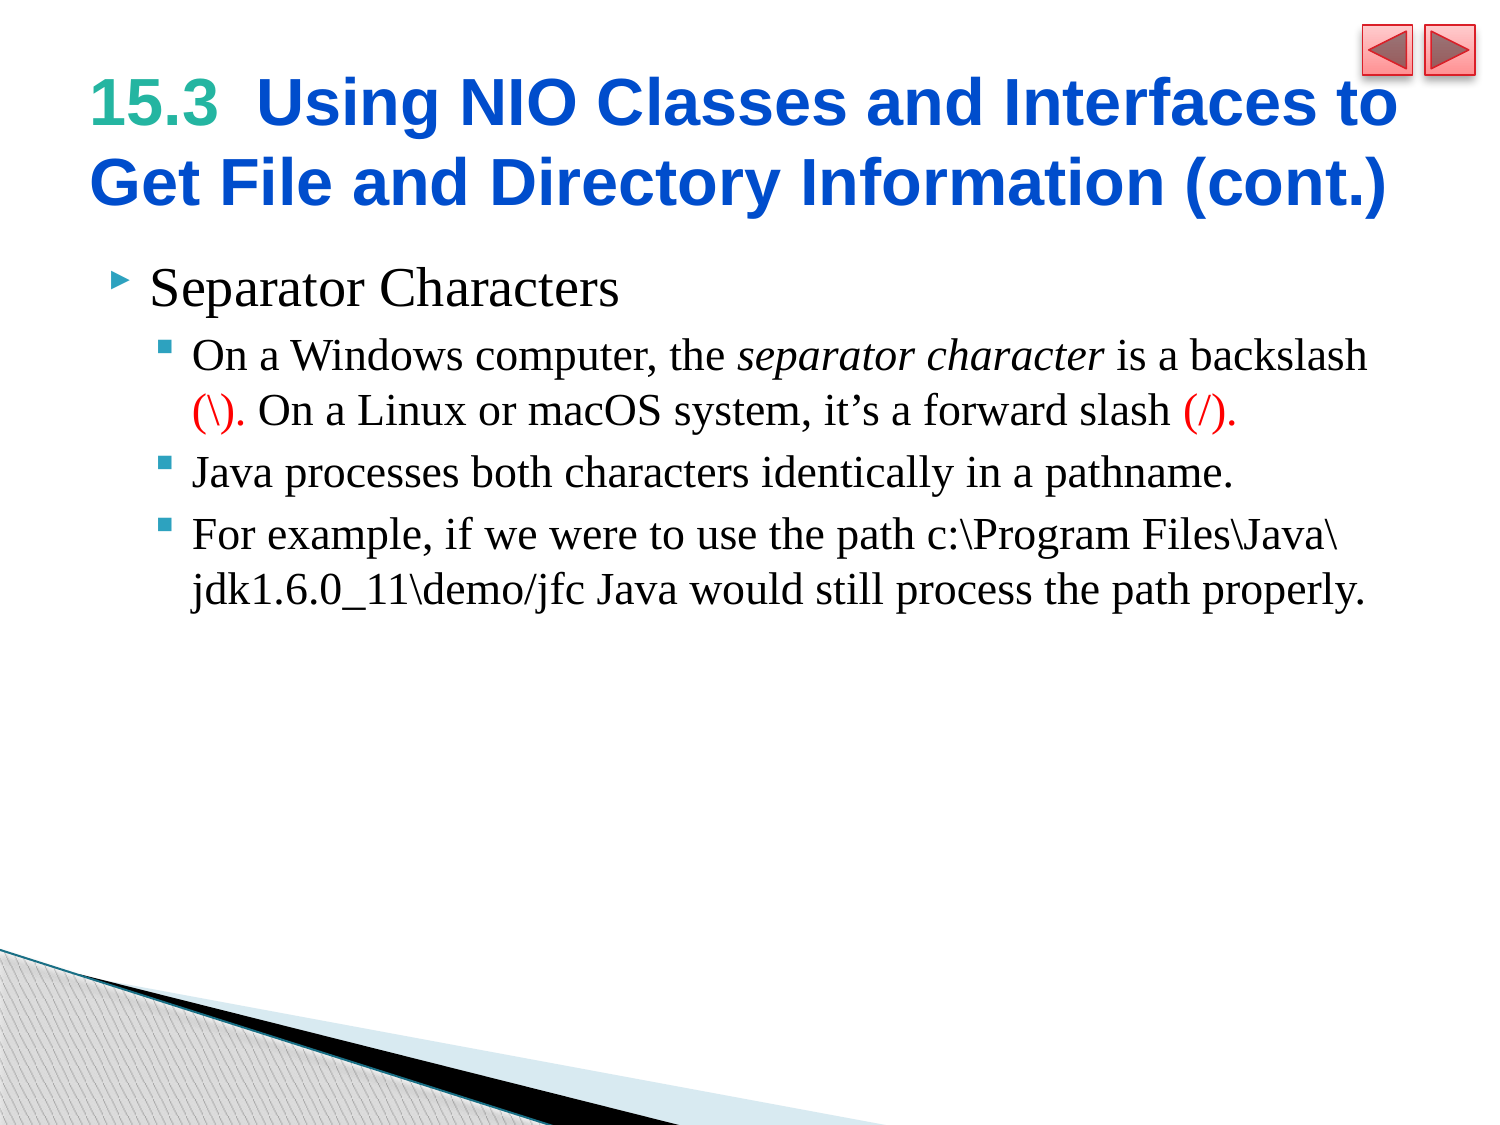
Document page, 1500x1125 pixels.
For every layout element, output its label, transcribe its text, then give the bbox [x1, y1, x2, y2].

list Separator Characters On a Windows computer, the separator character is a backslash (\). On a Linux or macOS system, it’s a forward slash (/). Java processes both characters identically in a pathname. For example, if we were to use the path c:\Program Files\Java\jdk1.6.0_11\demo/jfc Java would still process the path properly. [74, 242, 1426, 1095]
title 15.3 Using NIO Classes and Interfaces to Get File and Directory Information (cont.) [75, 45, 1425, 233]
